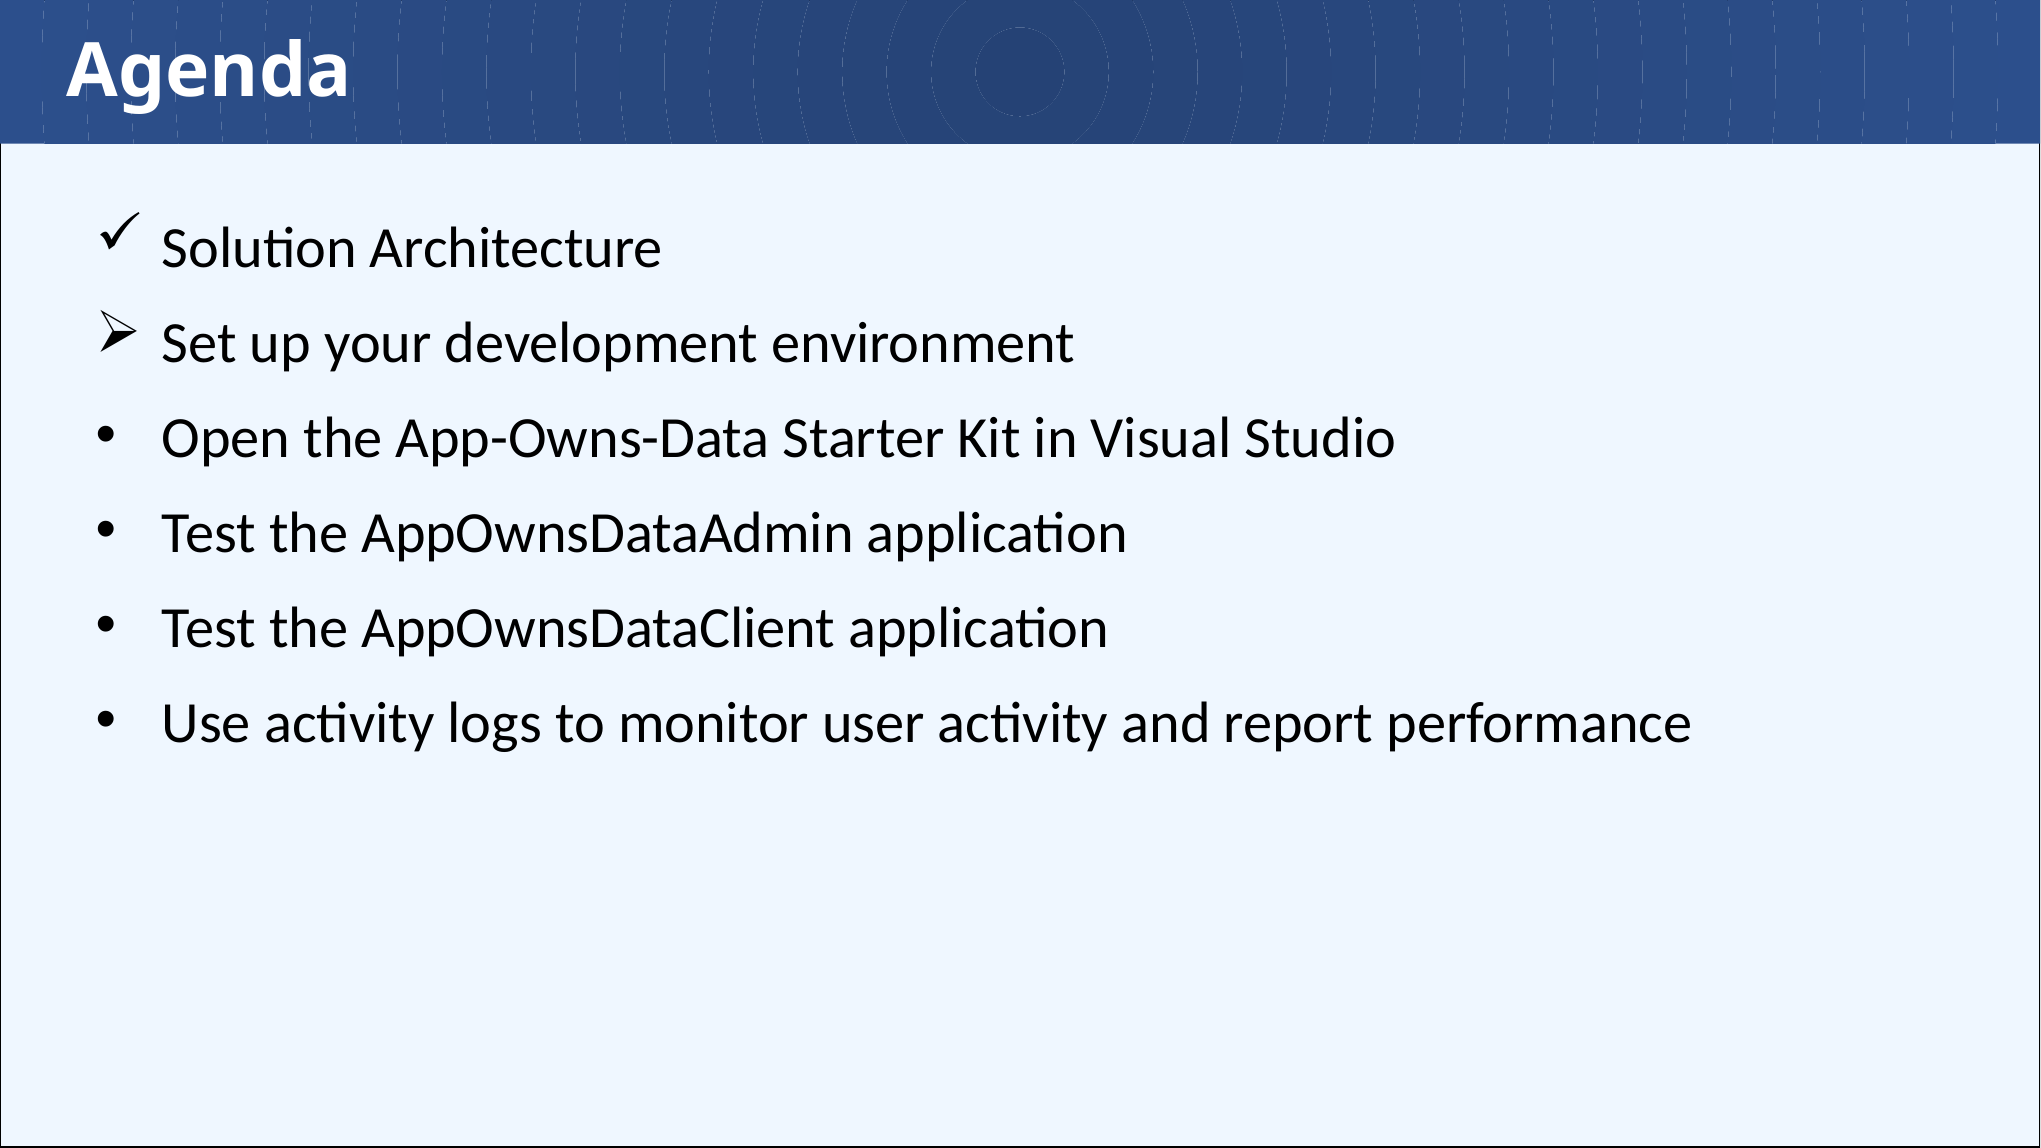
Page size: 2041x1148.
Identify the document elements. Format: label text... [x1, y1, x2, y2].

list Solution Architecture Set up your development environment Open the App-Owns-Data Starter Kit in Visual Studio Test the AppOwnsDataAdmin application Test the AppOwnsDataClient application Use activity logs to monitor user activity and report performance [80, 201, 1988, 273]
title Agenda [51, 31, 1988, 113]
